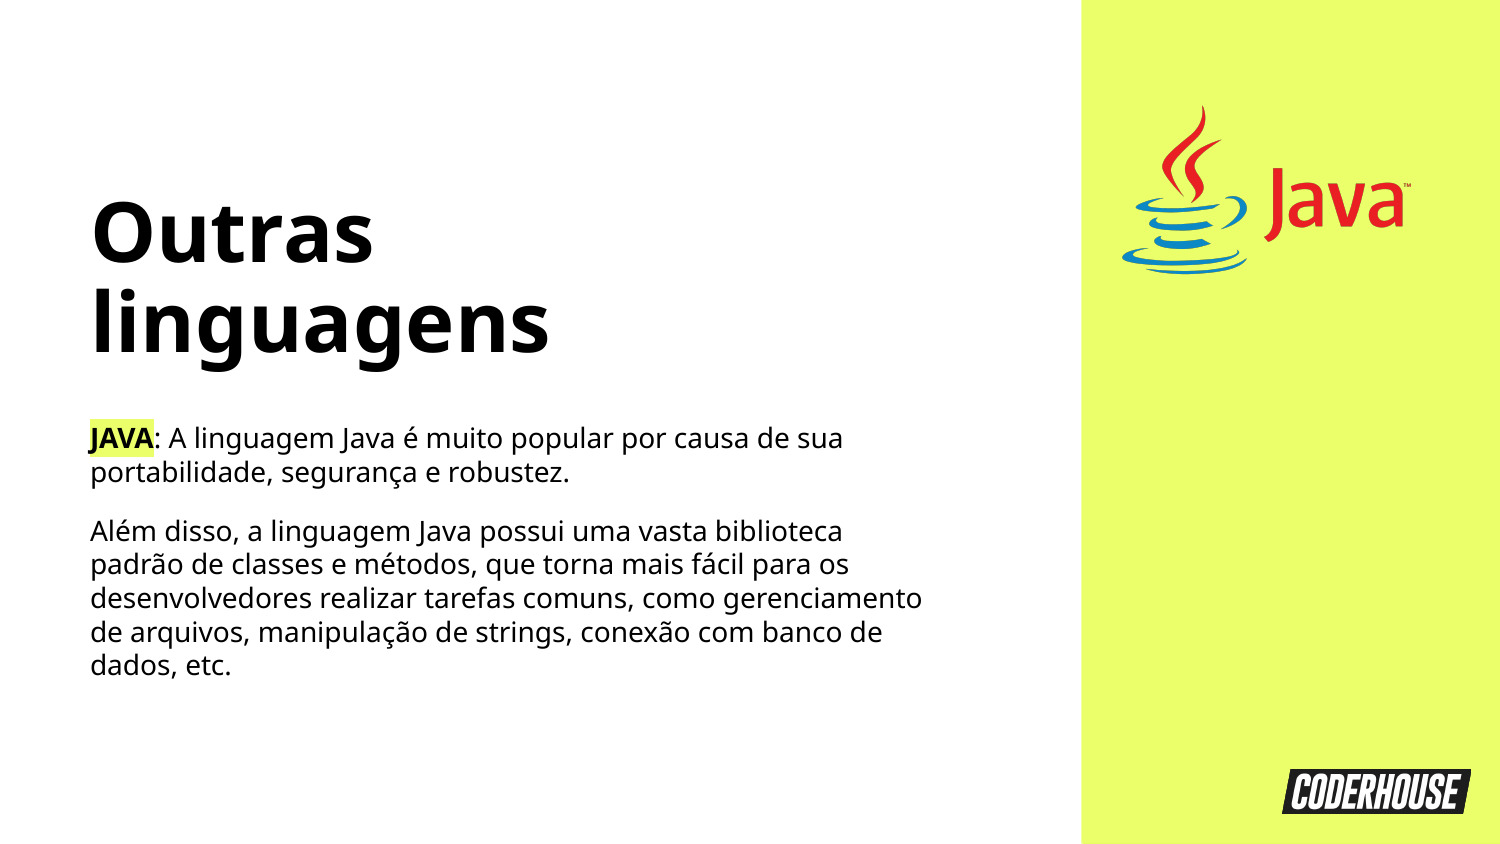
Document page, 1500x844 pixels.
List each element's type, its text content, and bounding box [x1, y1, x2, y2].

text_box JAVA: A linguagem Java é muito popular por causa de sua portabilidade, segurança e robustez. Além disso, a linguagem Java possui uma vasta biblioteca padrão de classes e métodos, que torna mais fácil para os desenvolvedores realizar tarefas comuns, como gerenciamento de arquivos, manipulação de strings, conexão com banco de dados, etc. [75, 405, 942, 756]
picture [1281, 769, 1471, 814]
picture [1110, 101, 1422, 276]
picture [0, 0, 1081, 844]
text_box Outras linguagens [75, 175, 851, 386]
